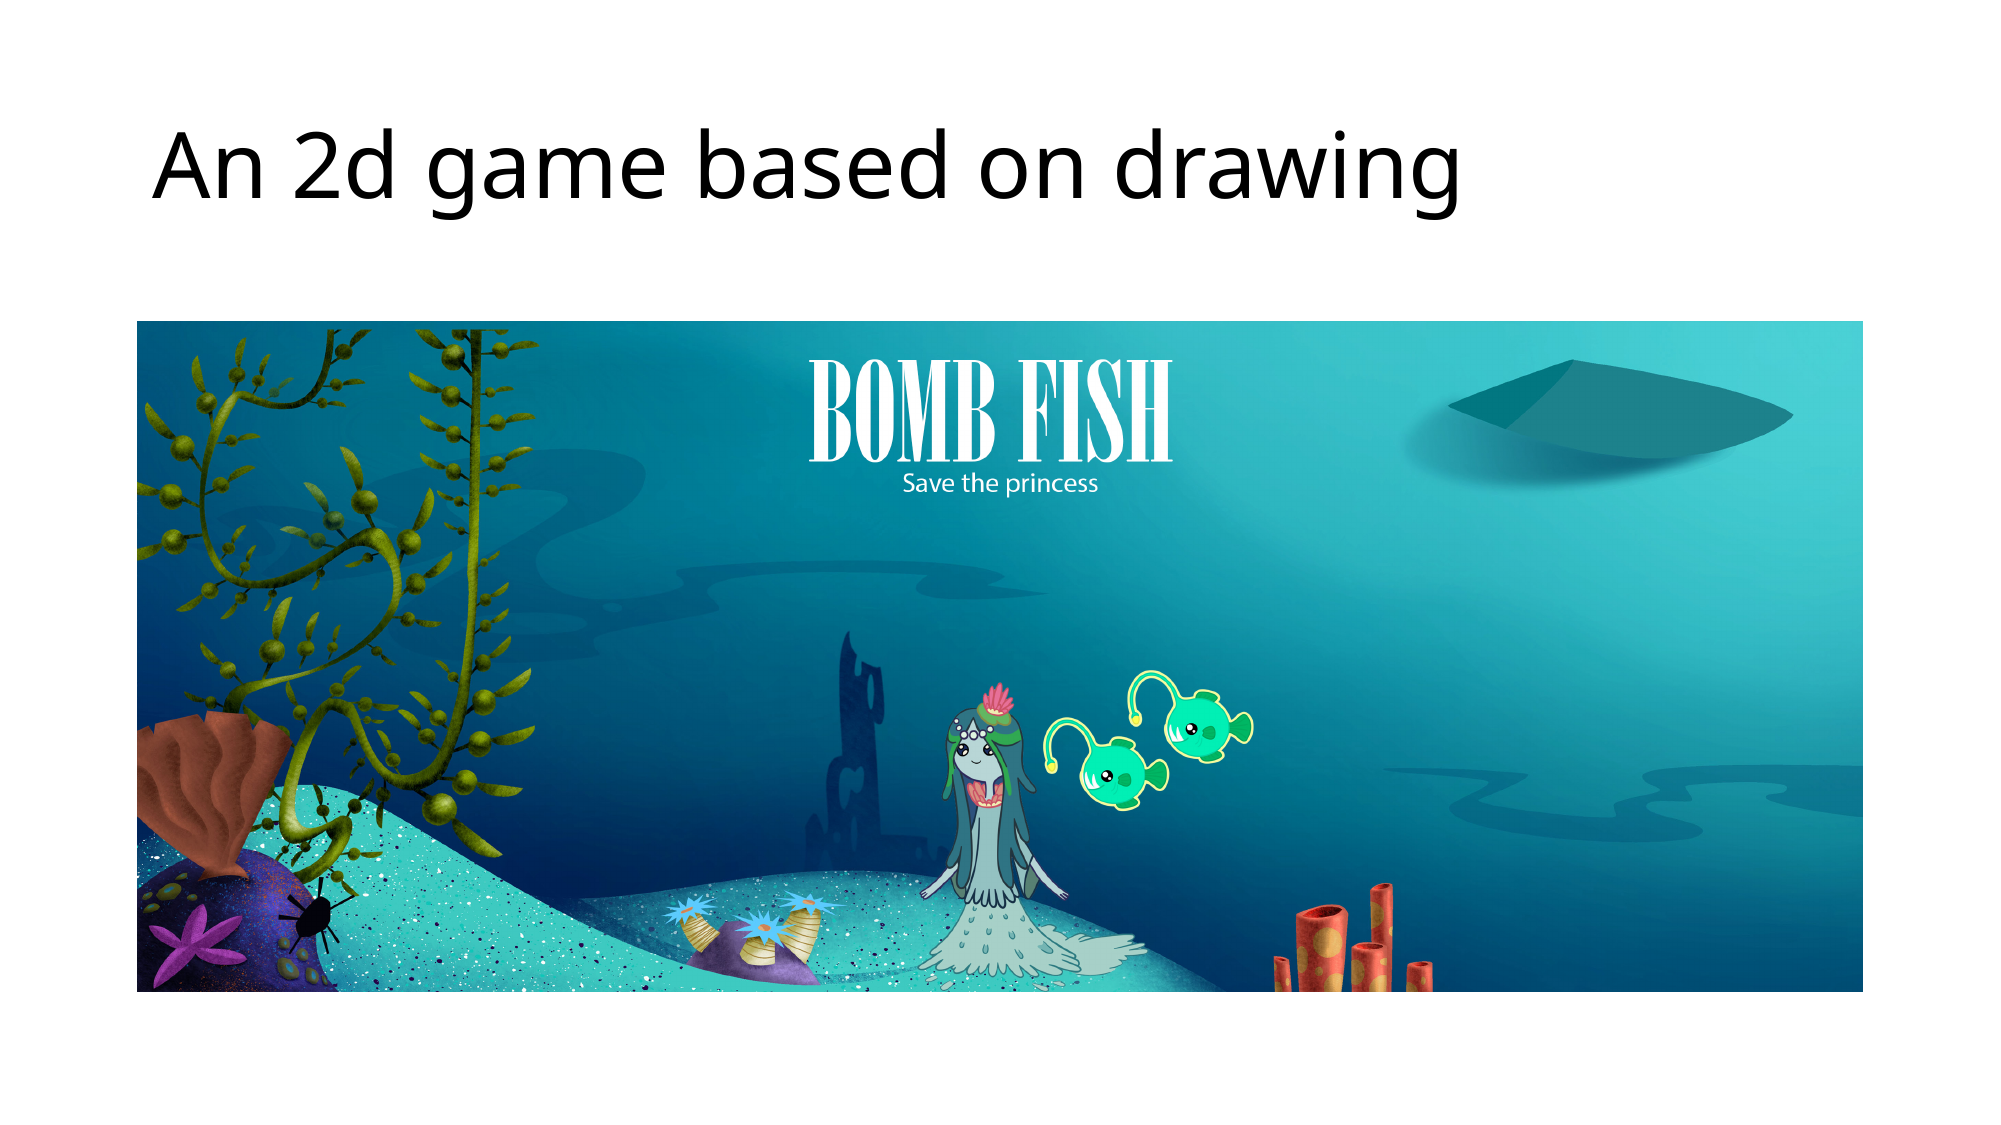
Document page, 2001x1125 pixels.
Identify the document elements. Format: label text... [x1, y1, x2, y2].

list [137, 321, 1863, 992]
title An 2d game based on drawing [137, 59, 1863, 278]
